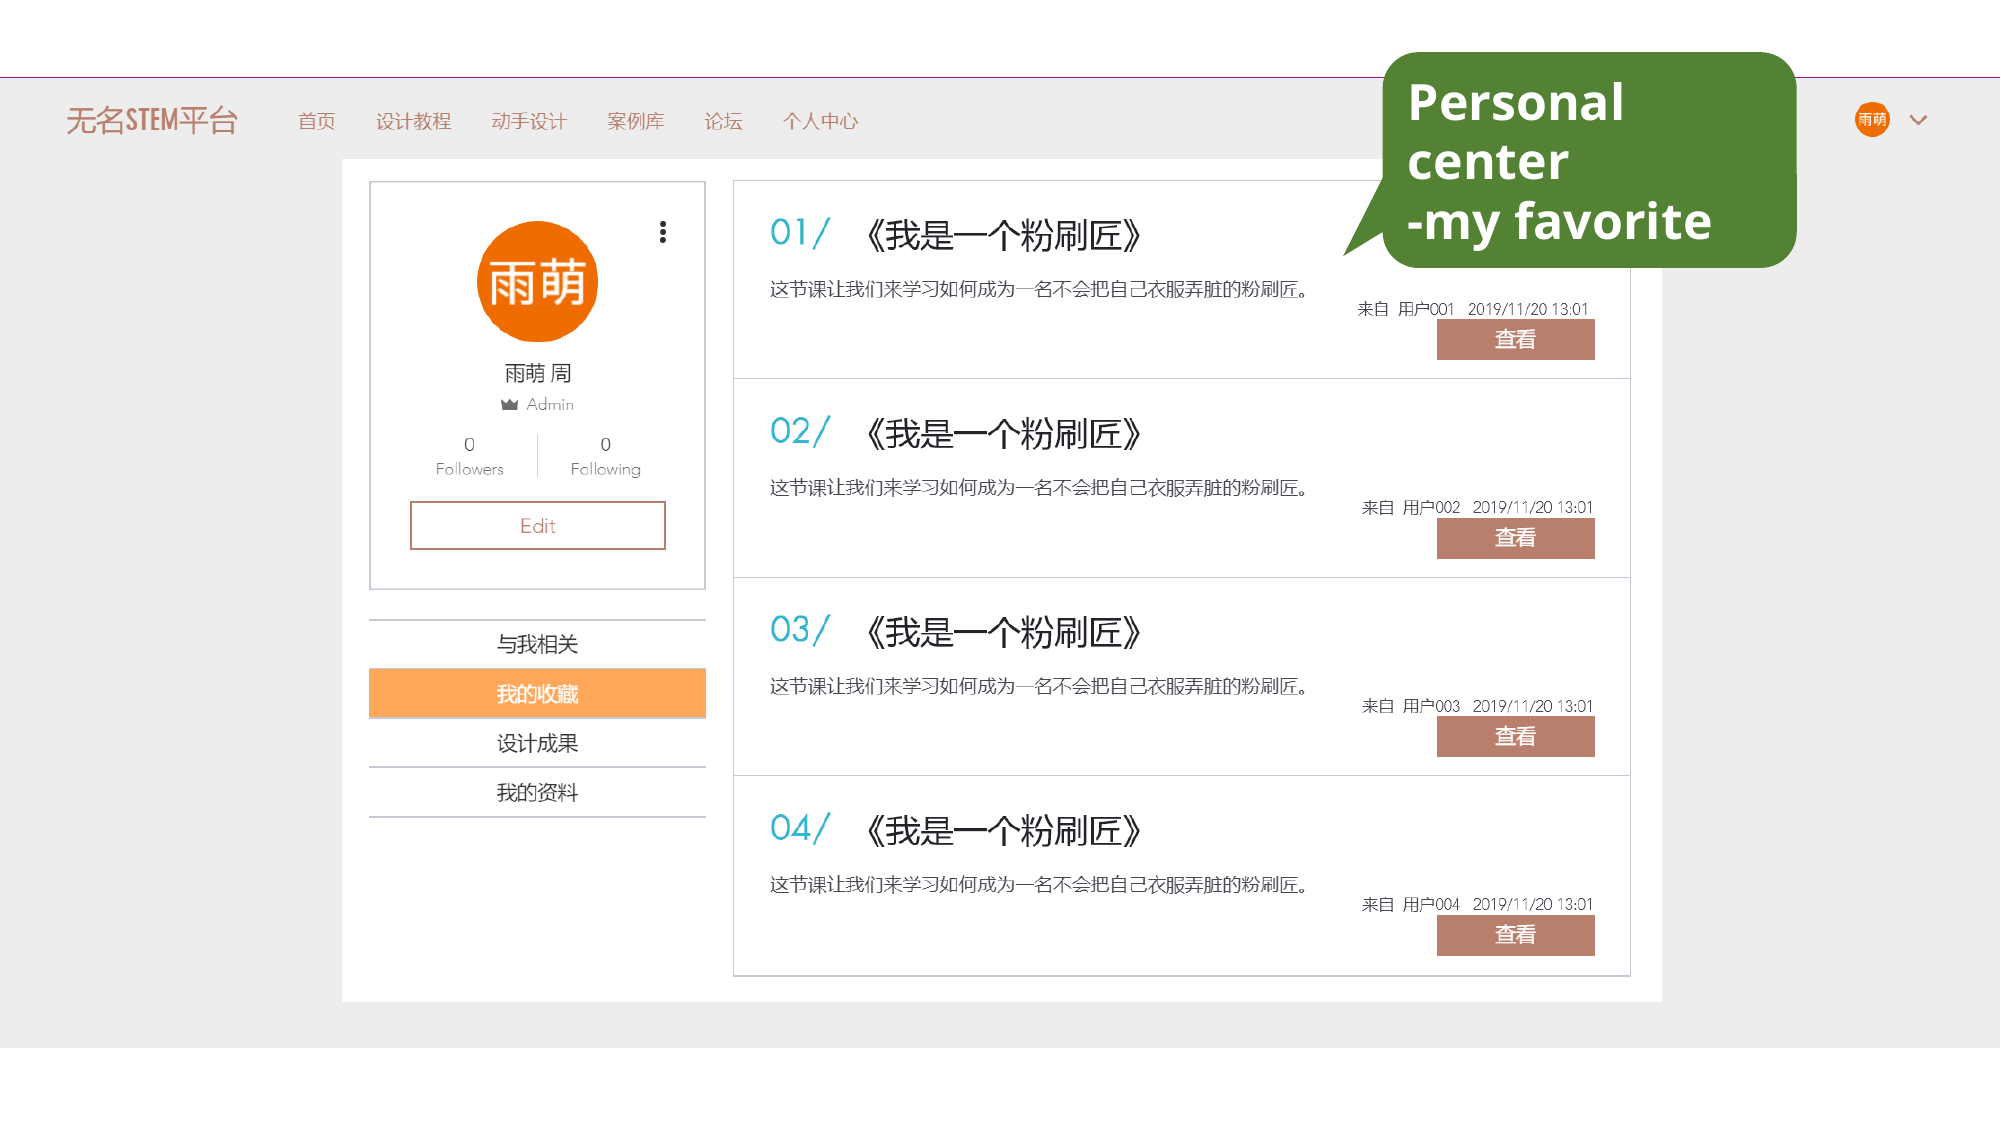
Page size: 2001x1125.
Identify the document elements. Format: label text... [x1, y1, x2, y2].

text_box Personal center -my favorite [1384, 52, 1795, 77]
picture [0, 77, 2000, 1048]
